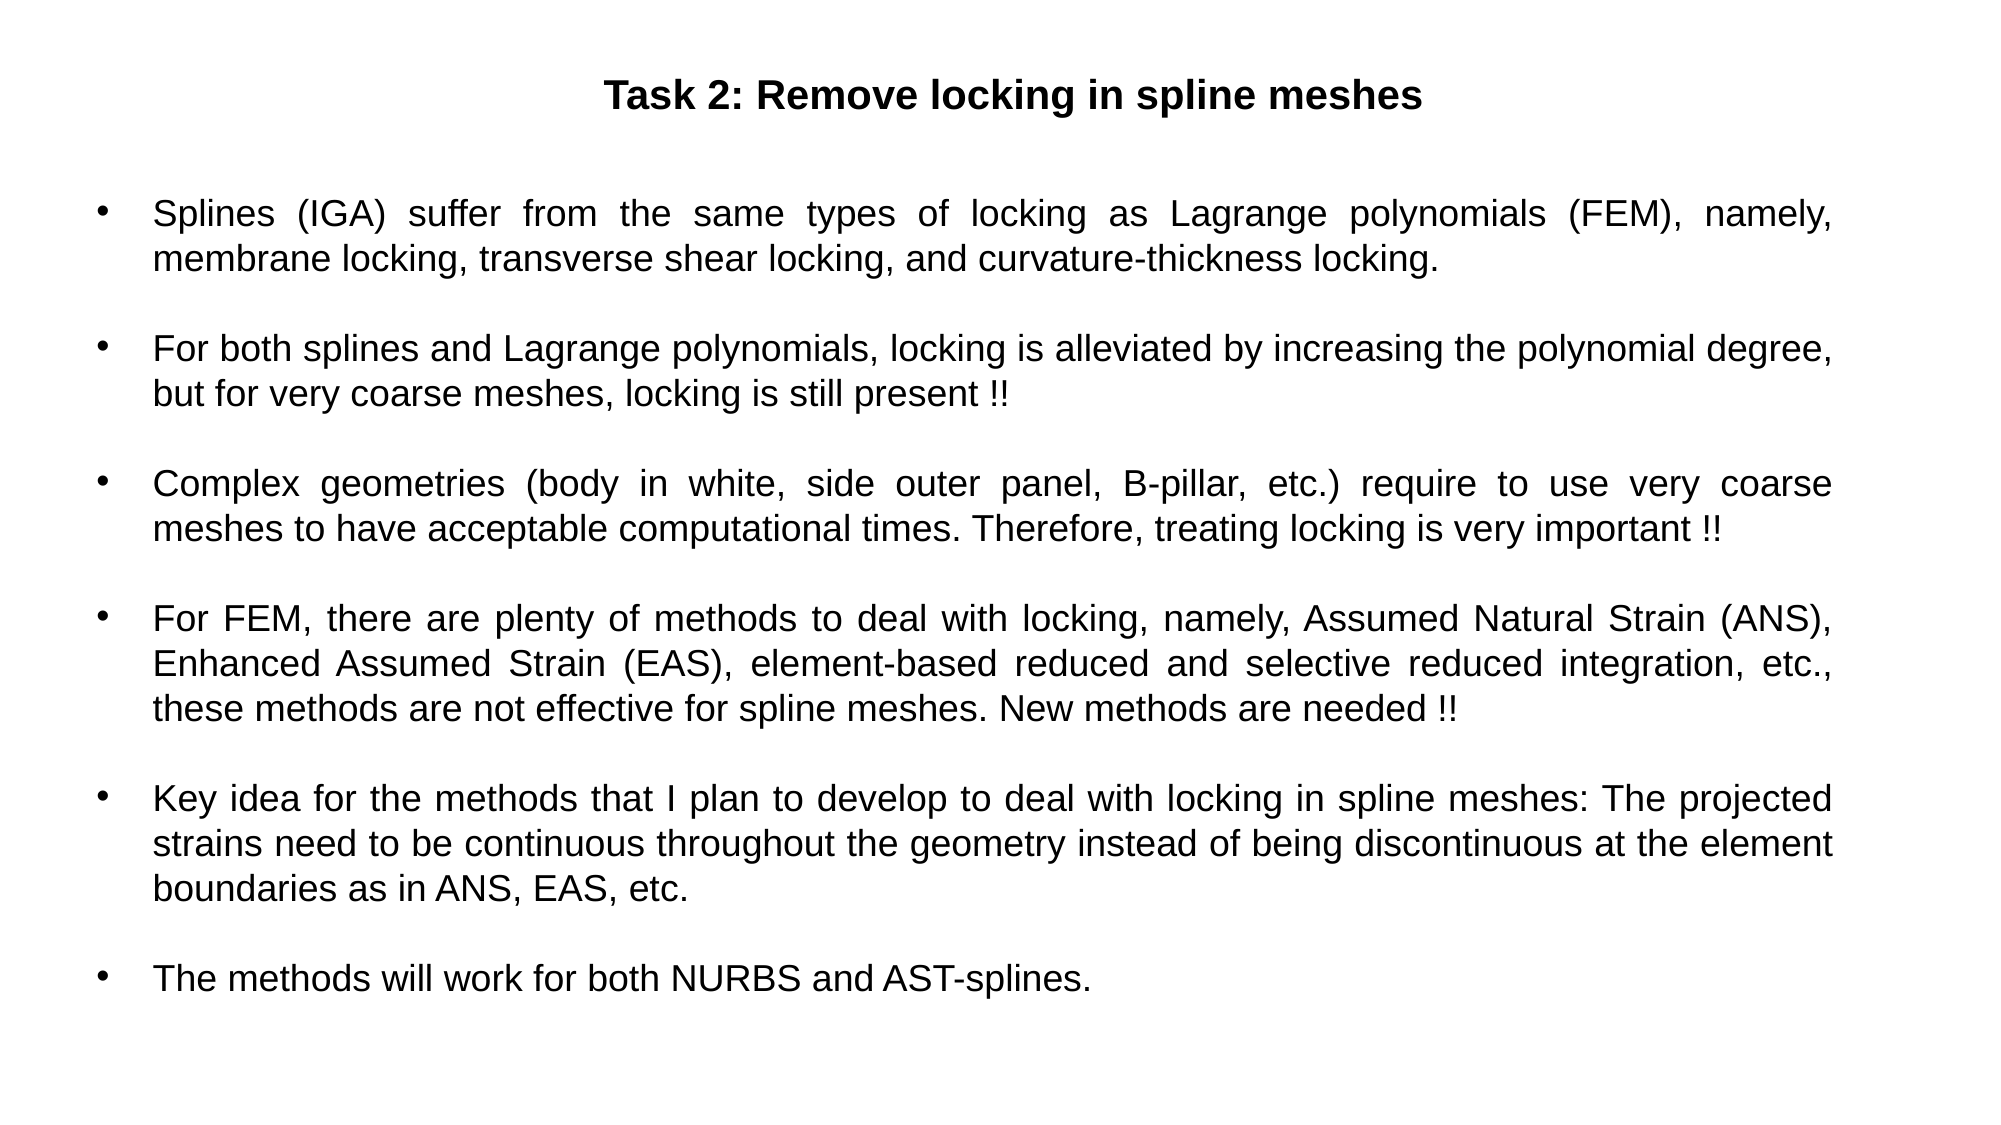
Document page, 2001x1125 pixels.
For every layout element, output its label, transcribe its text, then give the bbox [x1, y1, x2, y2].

text_box Splines (IGA) suffer from the same types of locking as Lagrange polynomials (FEM), namely, membrane locking, transverse shear locking, and curvature-thickness locking. For both splines and Lagrange polynomials, locking is alleviated by increasing the polynomial degree, but for very coarse meshes, locking is still present !! Complex geometries (body in white, side outer panel, B-pillar, etc.) require to use very coarse meshes to have acceptable computational times. Therefore, treating locking is very important !! For FEM, there are plenty of methods to deal with locking, namely, Assumed Natural Strain (ANS), Enhanced Assumed Strain (EAS), element-based reduced and selective reduced integration, etc., these methods are not effective for spline meshes. New methods are needed !! Key idea for the methods that I plan to develop to deal with locking in spline meshes: The projected strains need to be continuous throughout the geometry instead of being discontinuous at the element boundaries as in ANS, EAS, etc. The methods will work for both NURBS and AST-splines. [81, 181, 1849, 1096]
text_box Task 2: Remove locking in spline meshes [304, 60, 1723, 126]
